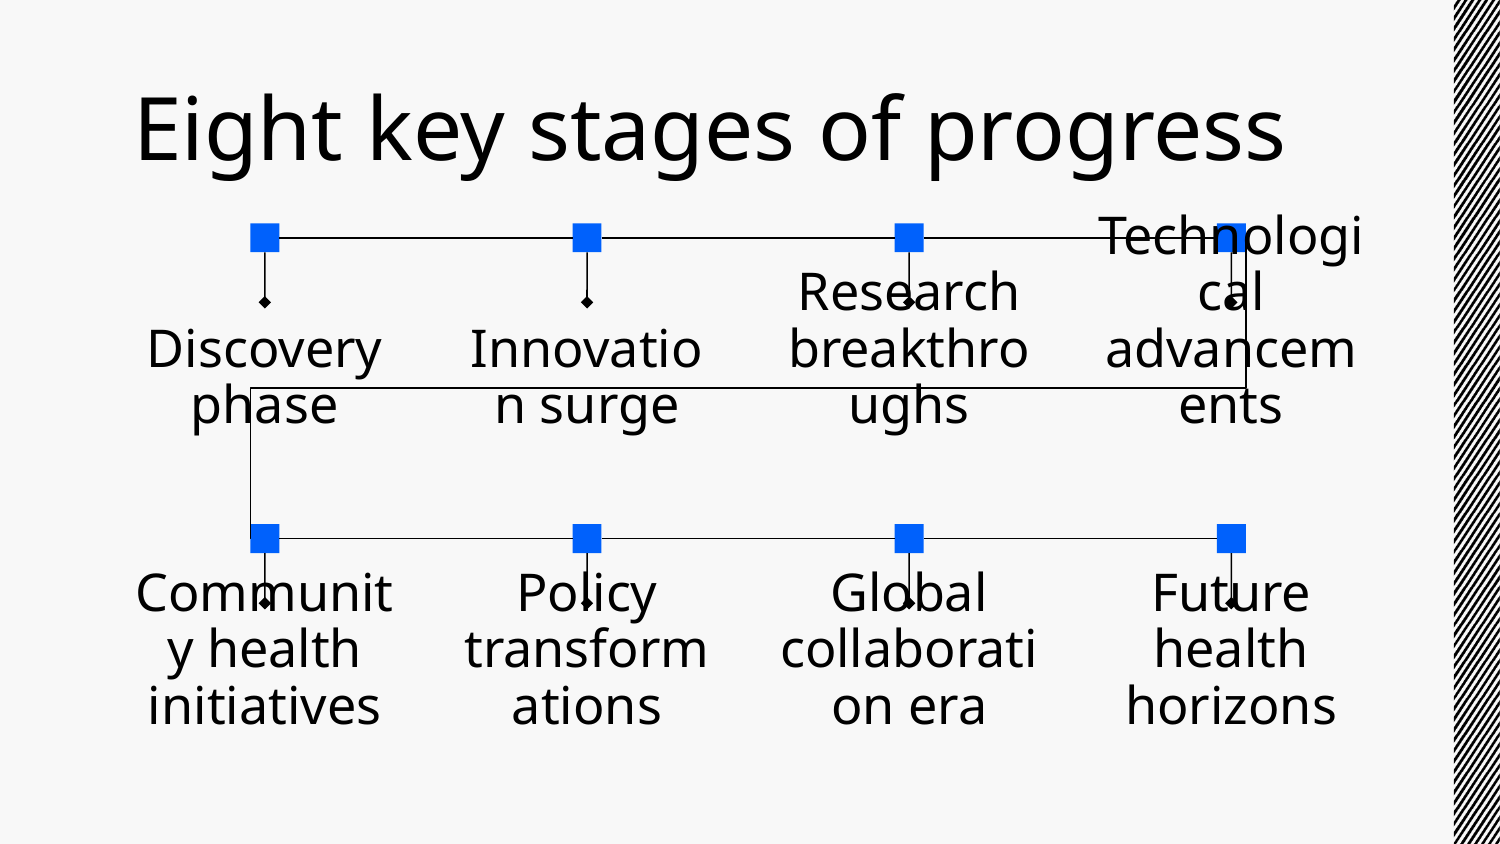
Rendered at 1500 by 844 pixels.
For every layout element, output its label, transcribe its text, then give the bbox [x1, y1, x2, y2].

text_box [250, 223, 280, 237]
text_box Policy transformations [438, 603, 736, 751]
picture [1453, 0, 1500, 844]
text_box [250, 546, 280, 554]
text_box [1216, 223, 1246, 237]
text_box Future health horizons [1082, 603, 1380, 751]
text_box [250, 237, 1247, 539]
text_box [1216, 546, 1246, 554]
text_box Discovery phase [116, 302, 245, 450]
text_box Community health initiatives [116, 603, 414, 751]
text_box [572, 547, 602, 554]
text_box [894, 547, 924, 554]
text_box [894, 223, 924, 236]
text_box [572, 223, 602, 236]
text_box Technological advancements [1252, 302, 1380, 450]
title Eight key stages of progress [118, 72, 1382, 167]
text_box Global collaboration era [760, 603, 1058, 751]
